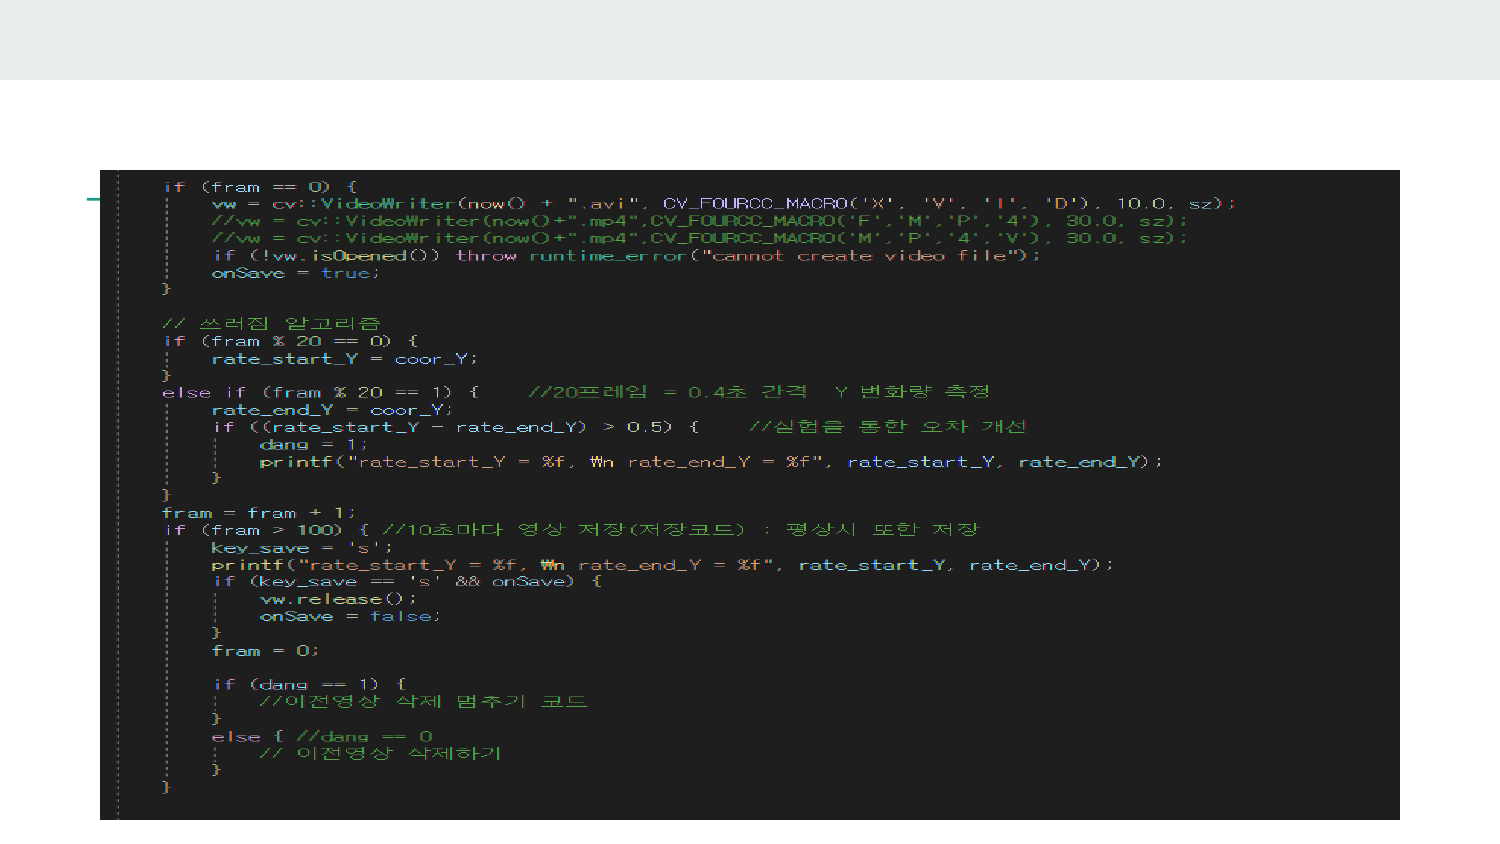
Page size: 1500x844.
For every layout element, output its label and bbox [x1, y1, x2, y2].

picture [100, 169, 1400, 820]
